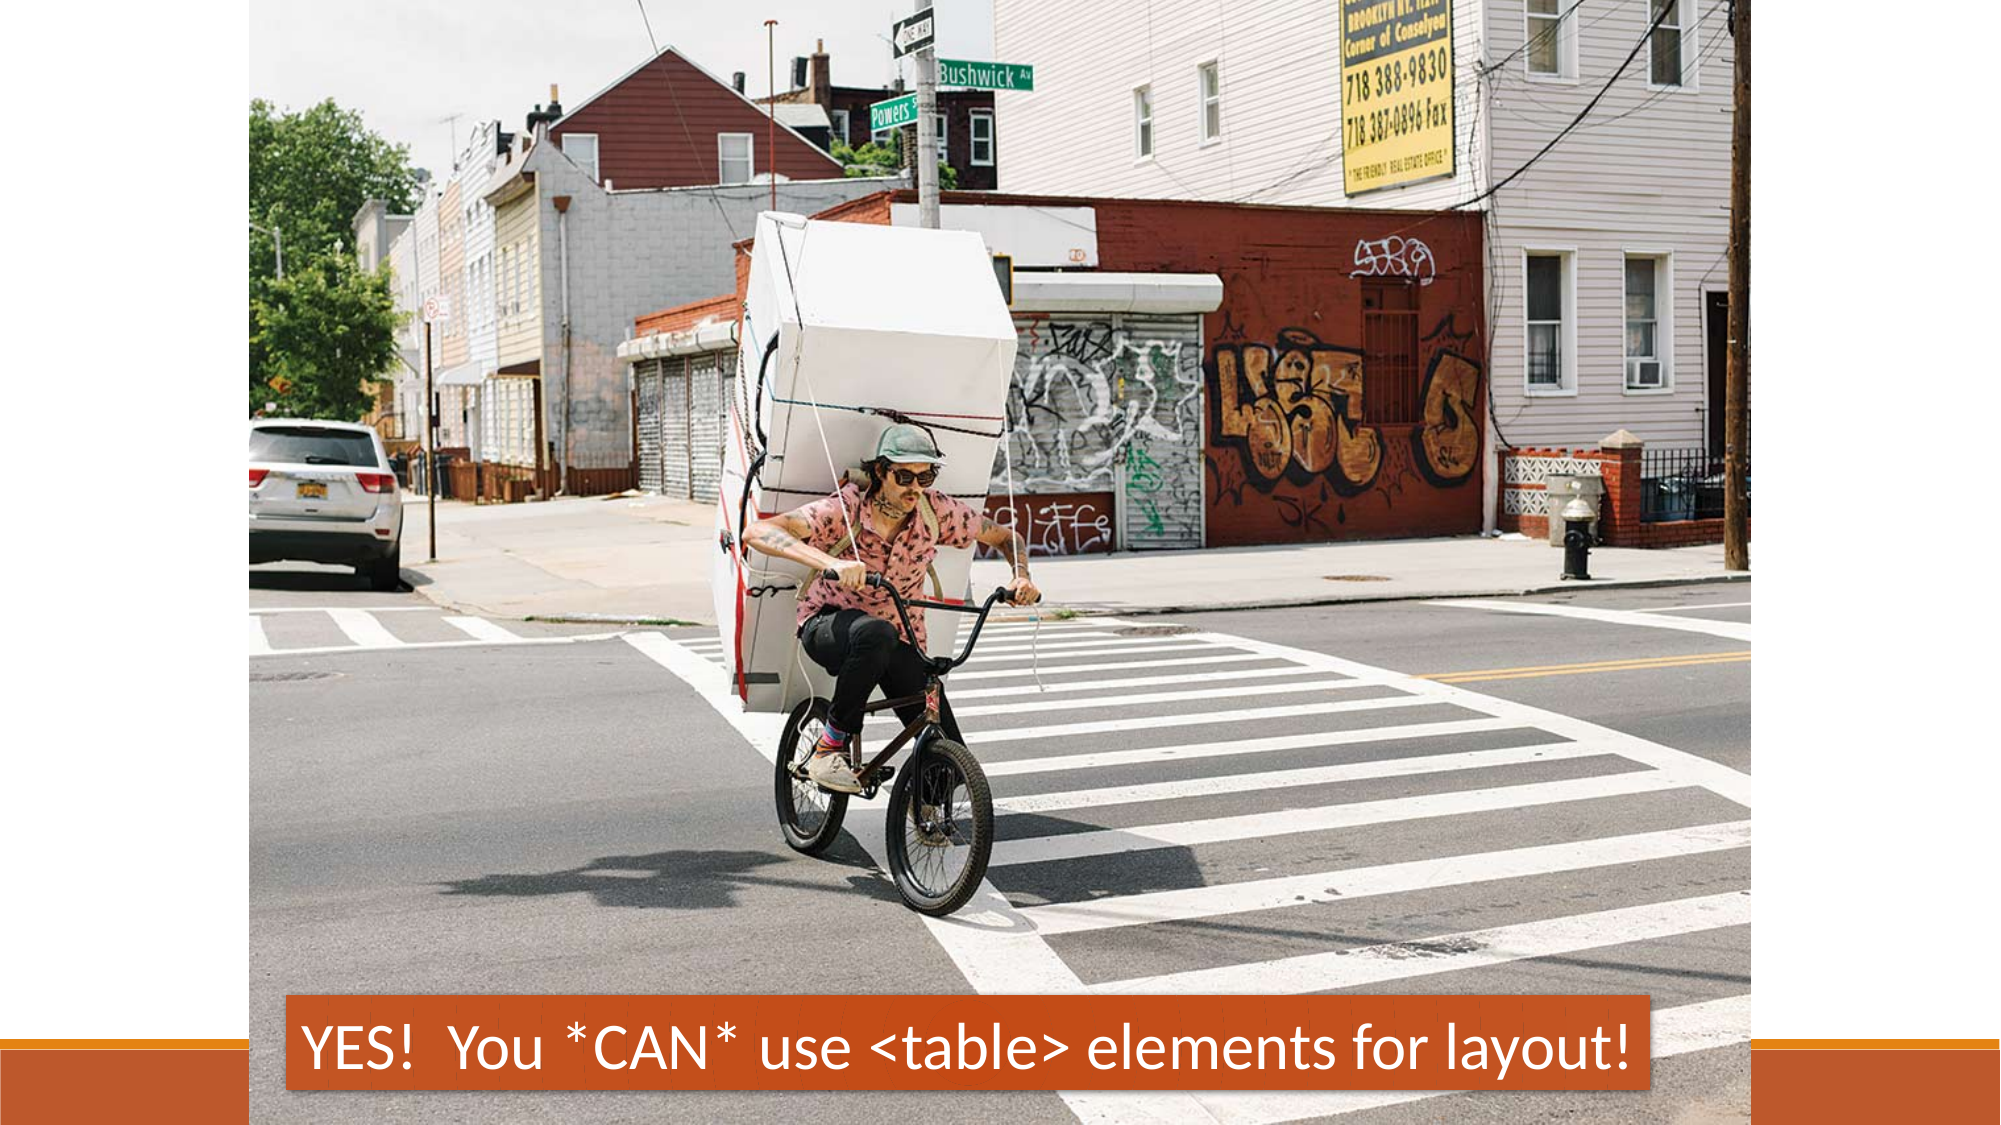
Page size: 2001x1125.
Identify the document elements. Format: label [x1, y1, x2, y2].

picture [248, 0, 1752, 1125]
